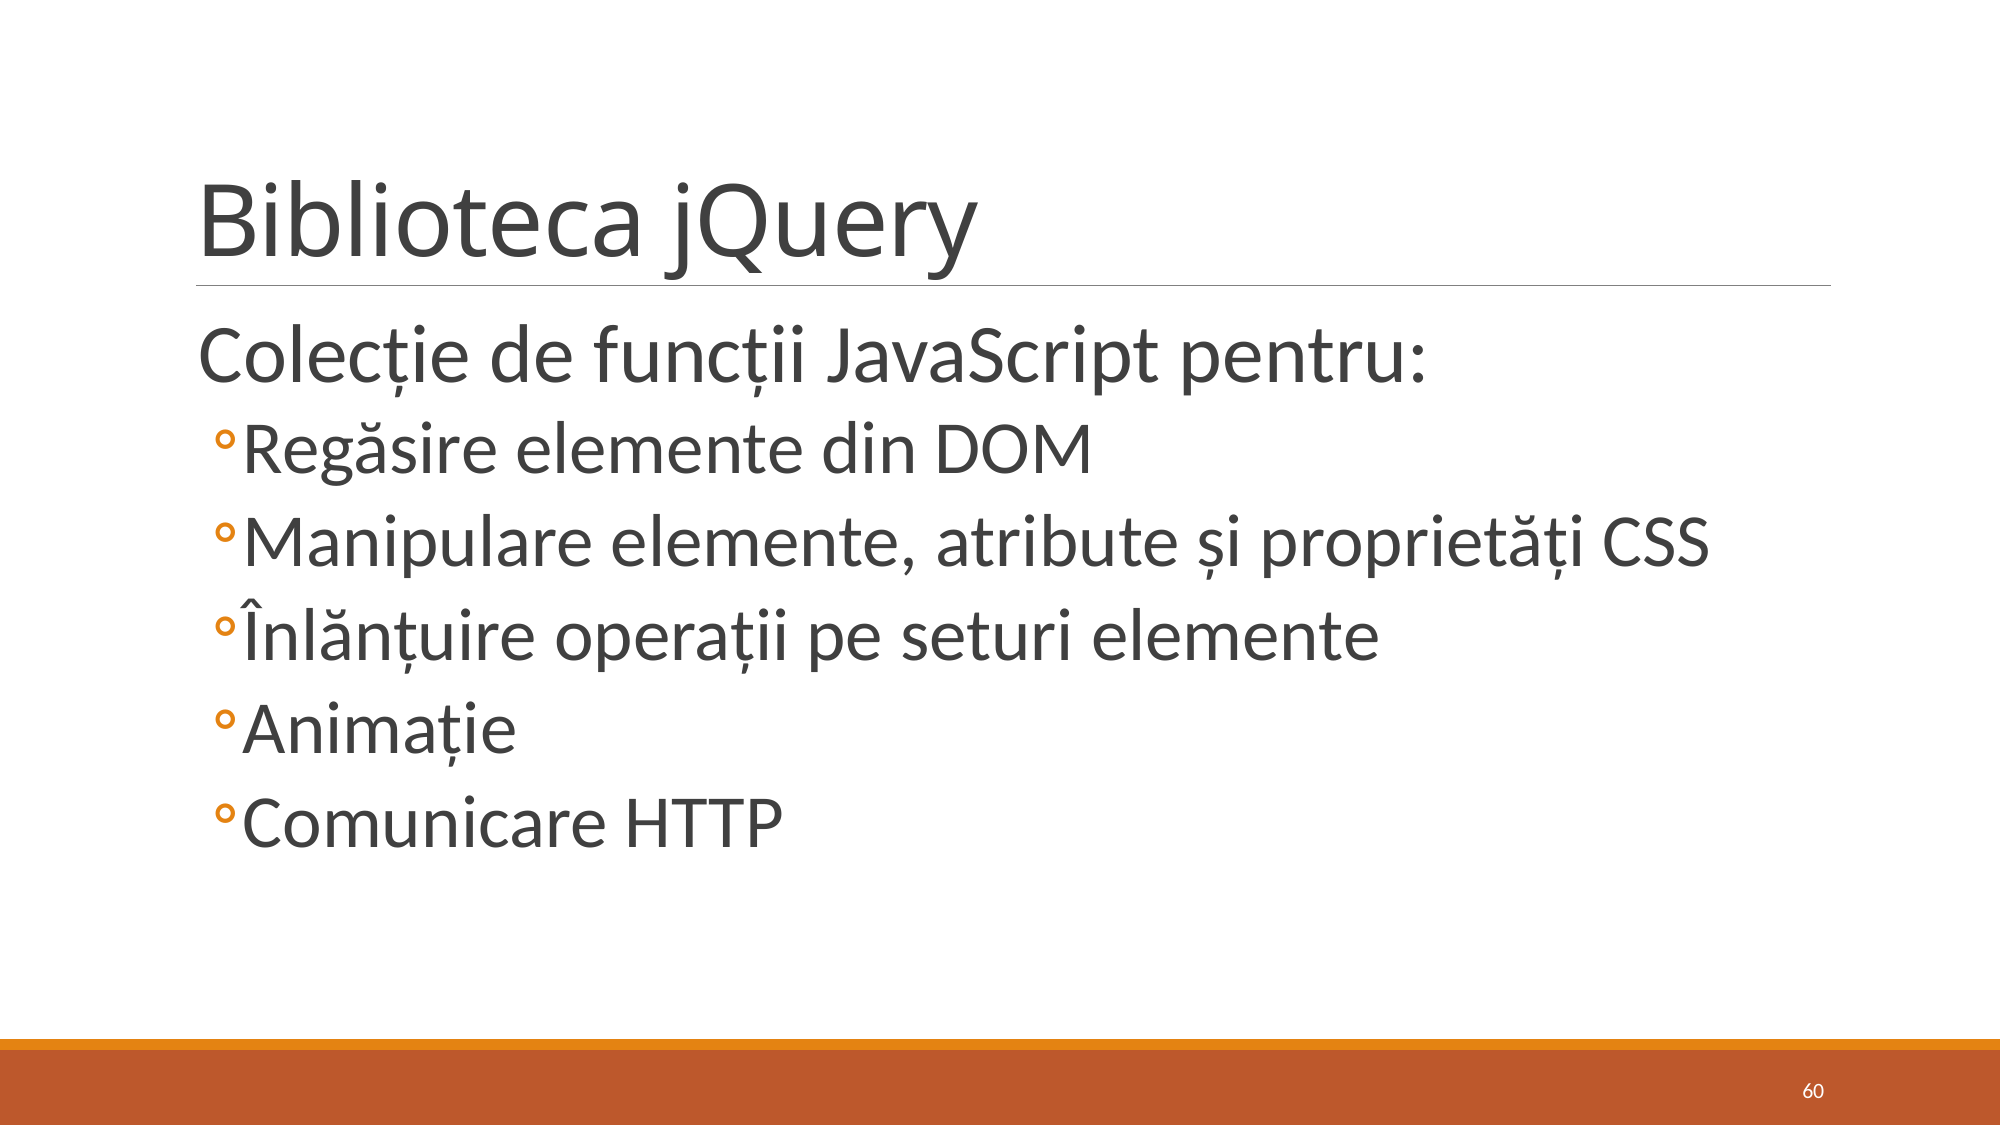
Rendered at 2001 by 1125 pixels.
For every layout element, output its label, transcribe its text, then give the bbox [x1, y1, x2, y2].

title Biblioteca jQuery [179, 47, 1830, 285]
slide_number 60 [1624, 1059, 1840, 1120]
list Colecție de funcții JavaScript pentru: Regăsire elemente din DOM Manipulare elemente, atribute și proprietăți CSS Înlănțuire operații pe seturi elemente Animație Comunicare HTTP [179, 302, 1830, 963]
